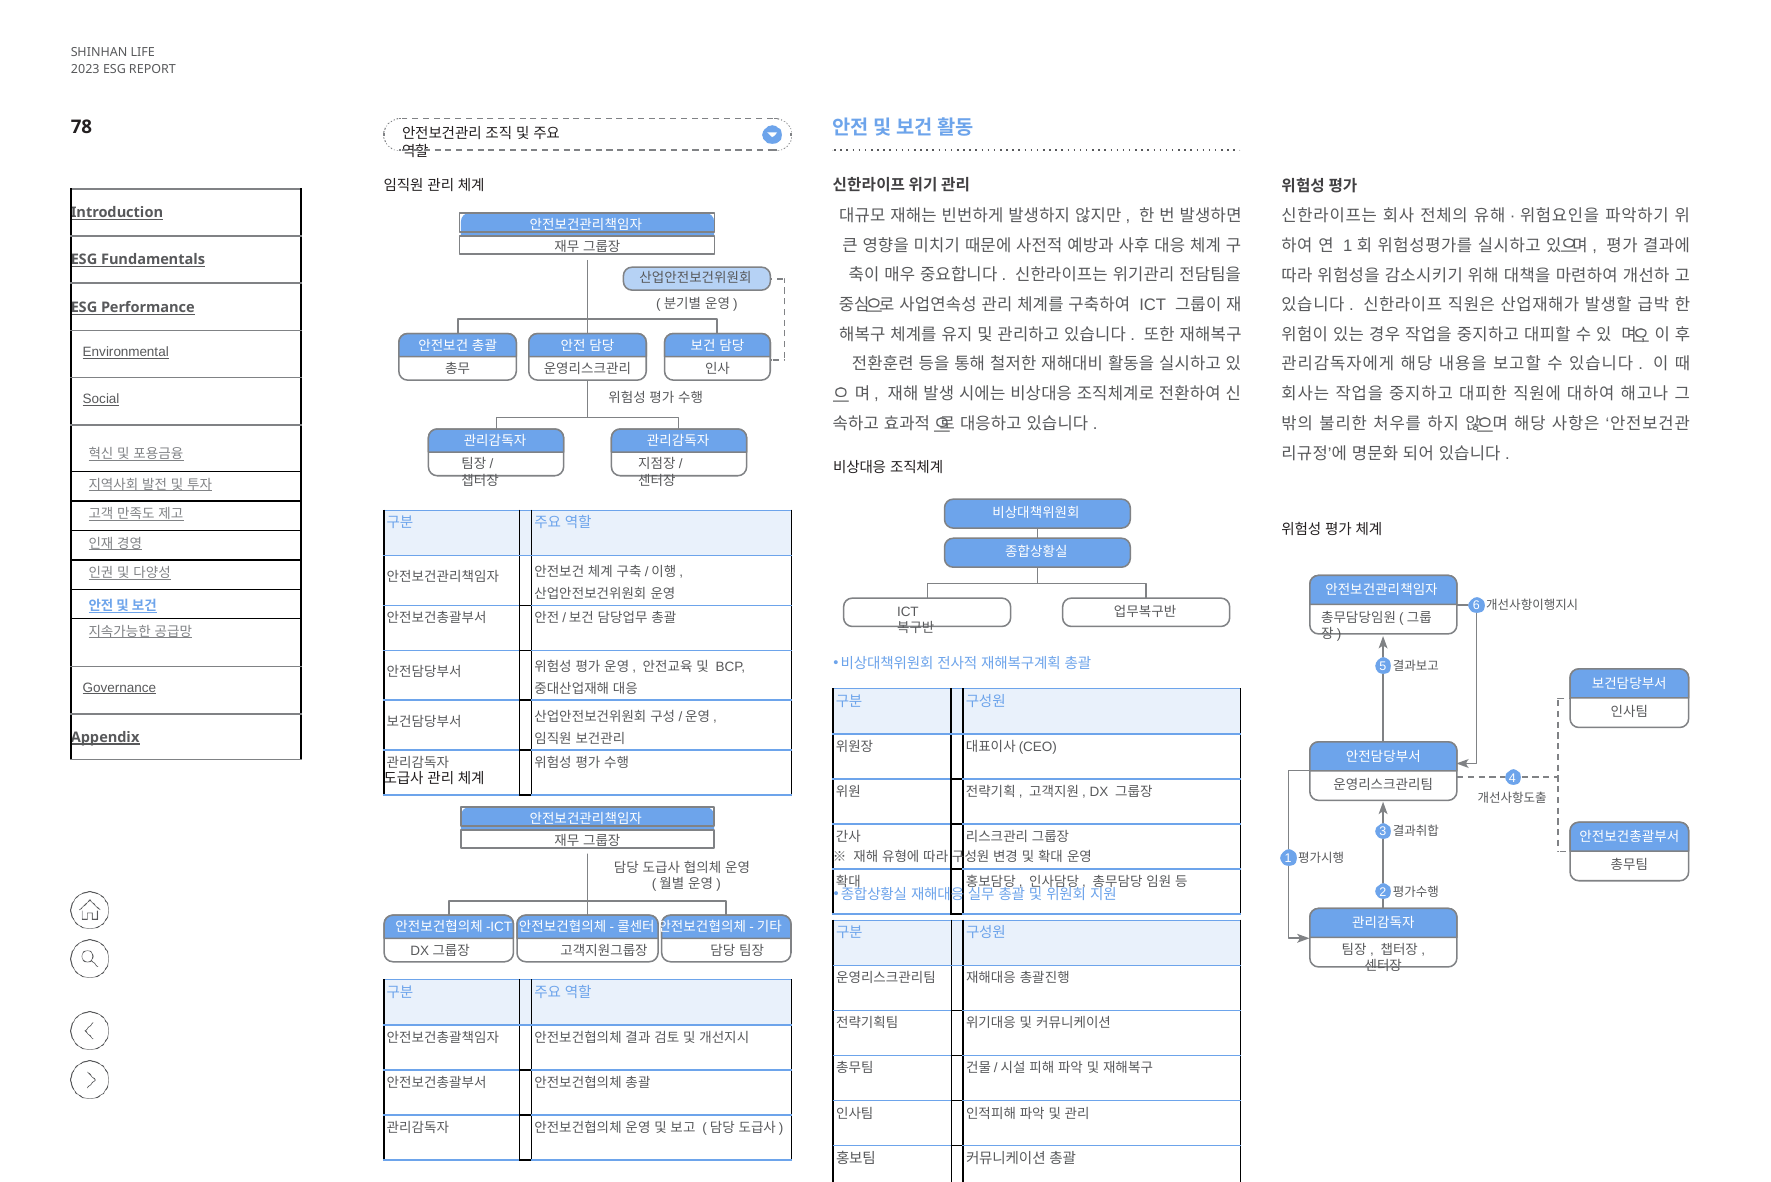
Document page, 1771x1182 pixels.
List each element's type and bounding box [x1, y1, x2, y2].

table_cell [532, 651, 791, 699]
table_header [385, 980, 519, 1024]
text_box [381, 173, 490, 194]
picture [1504, 769, 1521, 786]
picture [933, 417, 950, 432]
table_cell [834, 966, 951, 1010]
table_cell [532, 1116, 791, 1159]
table_cell [72, 284, 300, 330]
picture [1476, 417, 1493, 432]
table_cell [520, 1071, 531, 1114]
table_cell [520, 1026, 531, 1069]
picture [1375, 823, 1392, 839]
table_cell [385, 1116, 519, 1159]
table_cell [952, 1011, 962, 1055]
table_header [952, 689, 962, 733]
picture [70, 939, 109, 979]
text_box [1282, 575, 1689, 973]
table_header [532, 980, 791, 1024]
table_cell [532, 606, 791, 650]
table_cell [952, 1146, 962, 1182]
picture [1560, 237, 1578, 252]
table_cell [834, 1146, 951, 1182]
table_header [385, 511, 519, 555]
text_box [830, 162, 1243, 433]
table_header [964, 921, 1240, 965]
text_box [1279, 163, 1692, 463]
text_box [831, 456, 950, 476]
table_cell [952, 1101, 962, 1145]
table_cell [520, 701, 531, 749]
table_cell [385, 1026, 519, 1069]
picture [70, 1011, 109, 1050]
table_cell [952, 825, 962, 845]
text_box [459, 212, 715, 254]
table_cell [72, 619, 300, 666]
picture [1280, 849, 1297, 866]
table_cell [964, 966, 1240, 1010]
table_cell [952, 903, 962, 913]
table_cell [532, 701, 791, 749]
table_cell [385, 651, 519, 699]
table_cell [834, 1101, 951, 1145]
text_box [830, 845, 1096, 865]
text_box [383, 806, 792, 963]
table_cell [72, 590, 300, 618]
table_header [520, 980, 531, 1024]
table_cell [72, 561, 300, 589]
picture [1468, 596, 1485, 613]
table_cell [385, 1071, 519, 1114]
table_header [952, 921, 962, 965]
table_cell [520, 1116, 531, 1159]
picture [865, 297, 882, 312]
table_cell [72, 715, 300, 759]
text_box [383, 117, 792, 160]
table_cell [72, 237, 300, 282]
table_cell [532, 751, 791, 794]
table_cell [834, 870, 950, 882]
table_cell [834, 1011, 951, 1055]
picture [70, 1060, 109, 1099]
table_cell [72, 378, 300, 424]
table_cell [72, 426, 300, 471]
table_cell [385, 556, 519, 605]
table_header [520, 511, 531, 555]
picture [1632, 327, 1649, 342]
table_cell [532, 1071, 791, 1114]
table_cell [964, 825, 1240, 868]
text_box [68, 112, 95, 137]
table_cell [964, 1101, 1240, 1145]
table_cell [952, 735, 962, 778]
text_box [830, 112, 993, 139]
table_cell [952, 780, 962, 823]
table_cell [952, 966, 962, 1010]
table_header [834, 689, 950, 733]
table_cell [834, 903, 950, 913]
table_cell [72, 331, 300, 377]
table_cell [964, 1146, 1240, 1182]
table_cell [952, 870, 962, 882]
table_cell [385, 701, 519, 749]
table_cell [964, 1056, 1240, 1100]
table_cell [964, 780, 1240, 823]
table_cell [532, 556, 791, 605]
table_cell [964, 735, 1240, 778]
table_cell [385, 606, 519, 650]
text_box [1279, 518, 1388, 538]
table_cell [520, 651, 531, 699]
table_cell [834, 735, 950, 778]
table_cell [532, 1026, 791, 1069]
table_cell [520, 751, 531, 794]
text_box [398, 258, 785, 488]
text_box [843, 498, 1231, 636]
picture [70, 890, 109, 930]
table_cell [520, 556, 531, 605]
text_box [68, 40, 185, 76]
picture [832, 387, 850, 402]
table_cell [952, 1056, 962, 1100]
table_header [834, 921, 951, 965]
table_cell [834, 825, 950, 845]
table_header [964, 689, 1240, 733]
table_cell [385, 751, 519, 794]
text_box [831, 882, 1128, 903]
text_box [830, 651, 1102, 671]
table_cell [520, 606, 531, 650]
table_cell [834, 1056, 951, 1100]
table_header [532, 511, 791, 555]
table_cell [964, 870, 1240, 913]
table_cell [72, 472, 300, 500]
table_cell [72, 502, 300, 530]
table_cell [834, 780, 950, 823]
table_cell [72, 531, 300, 559]
table_cell [72, 667, 300, 713]
table_header [72, 190, 300, 235]
table_cell [964, 1011, 1240, 1055]
